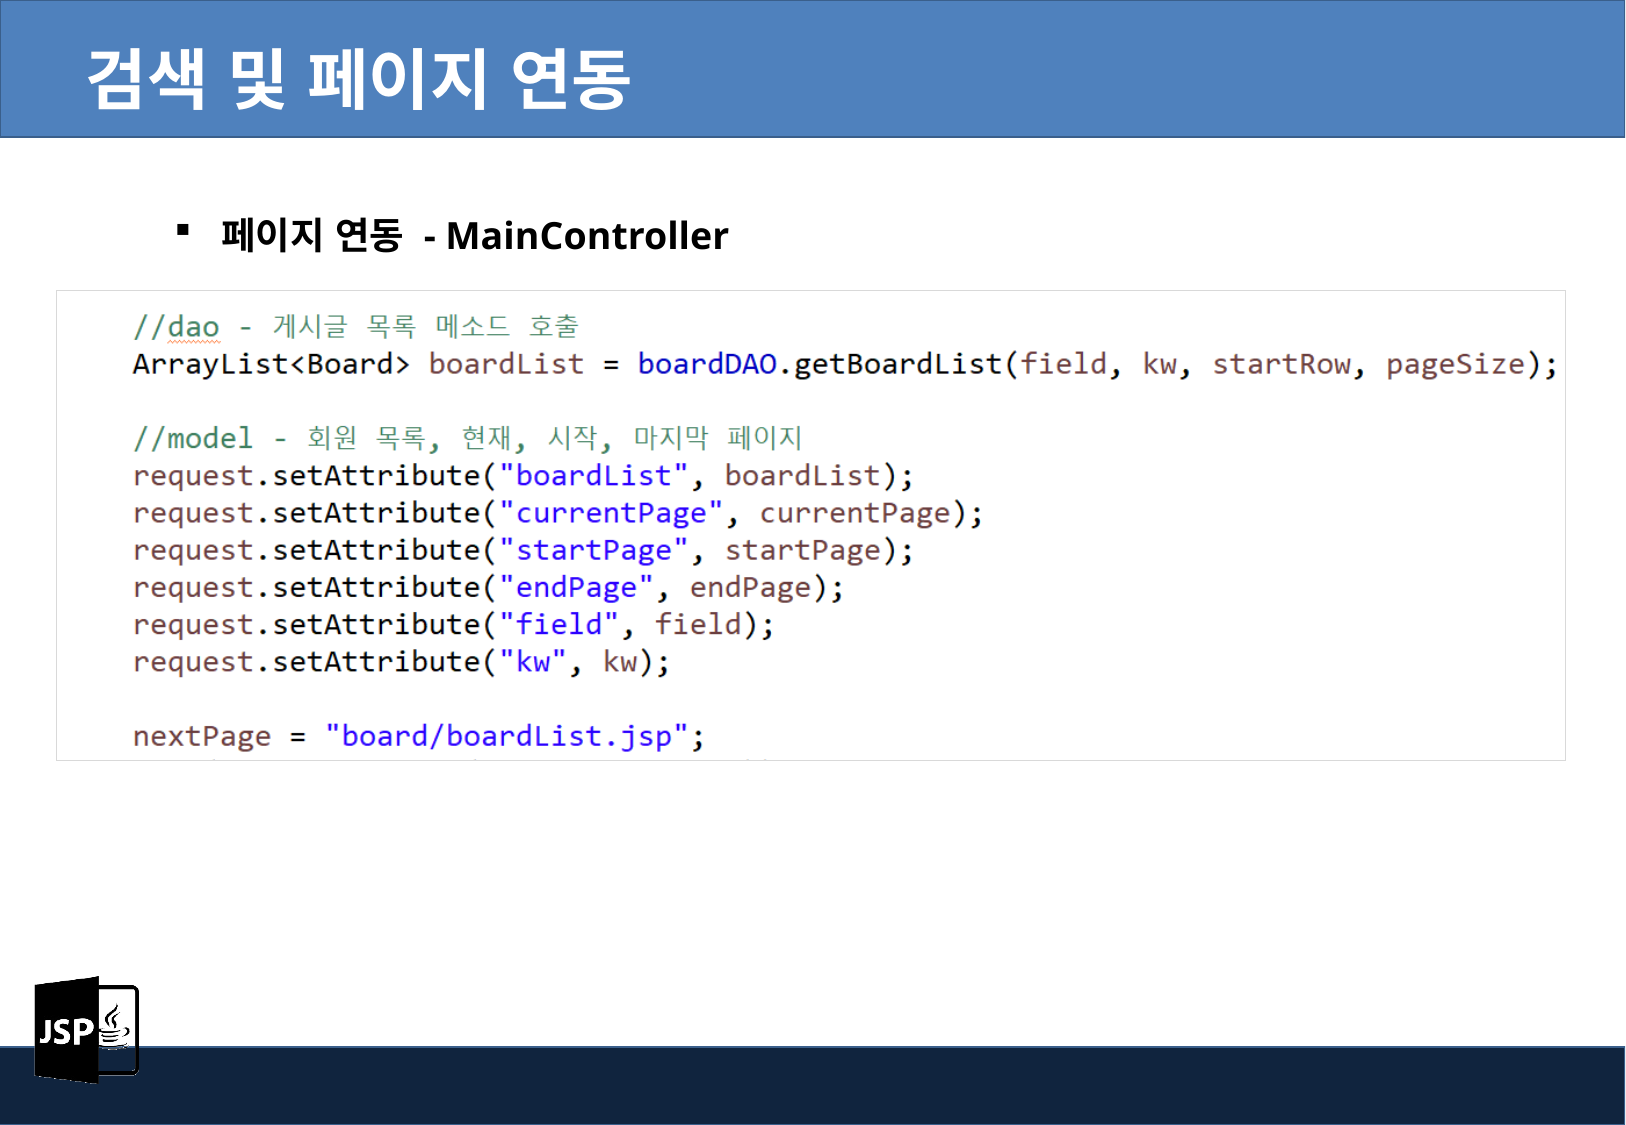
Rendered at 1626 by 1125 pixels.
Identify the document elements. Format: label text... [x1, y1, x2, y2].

text_box 페이지 연동 - MainController [159, 204, 1155, 265]
picture [32, 976, 141, 1084]
text_box 검색 및 페이지 연동 [24, 7, 1061, 148]
picture [56, 290, 1567, 761]
text_box [0, 0, 834, 138]
